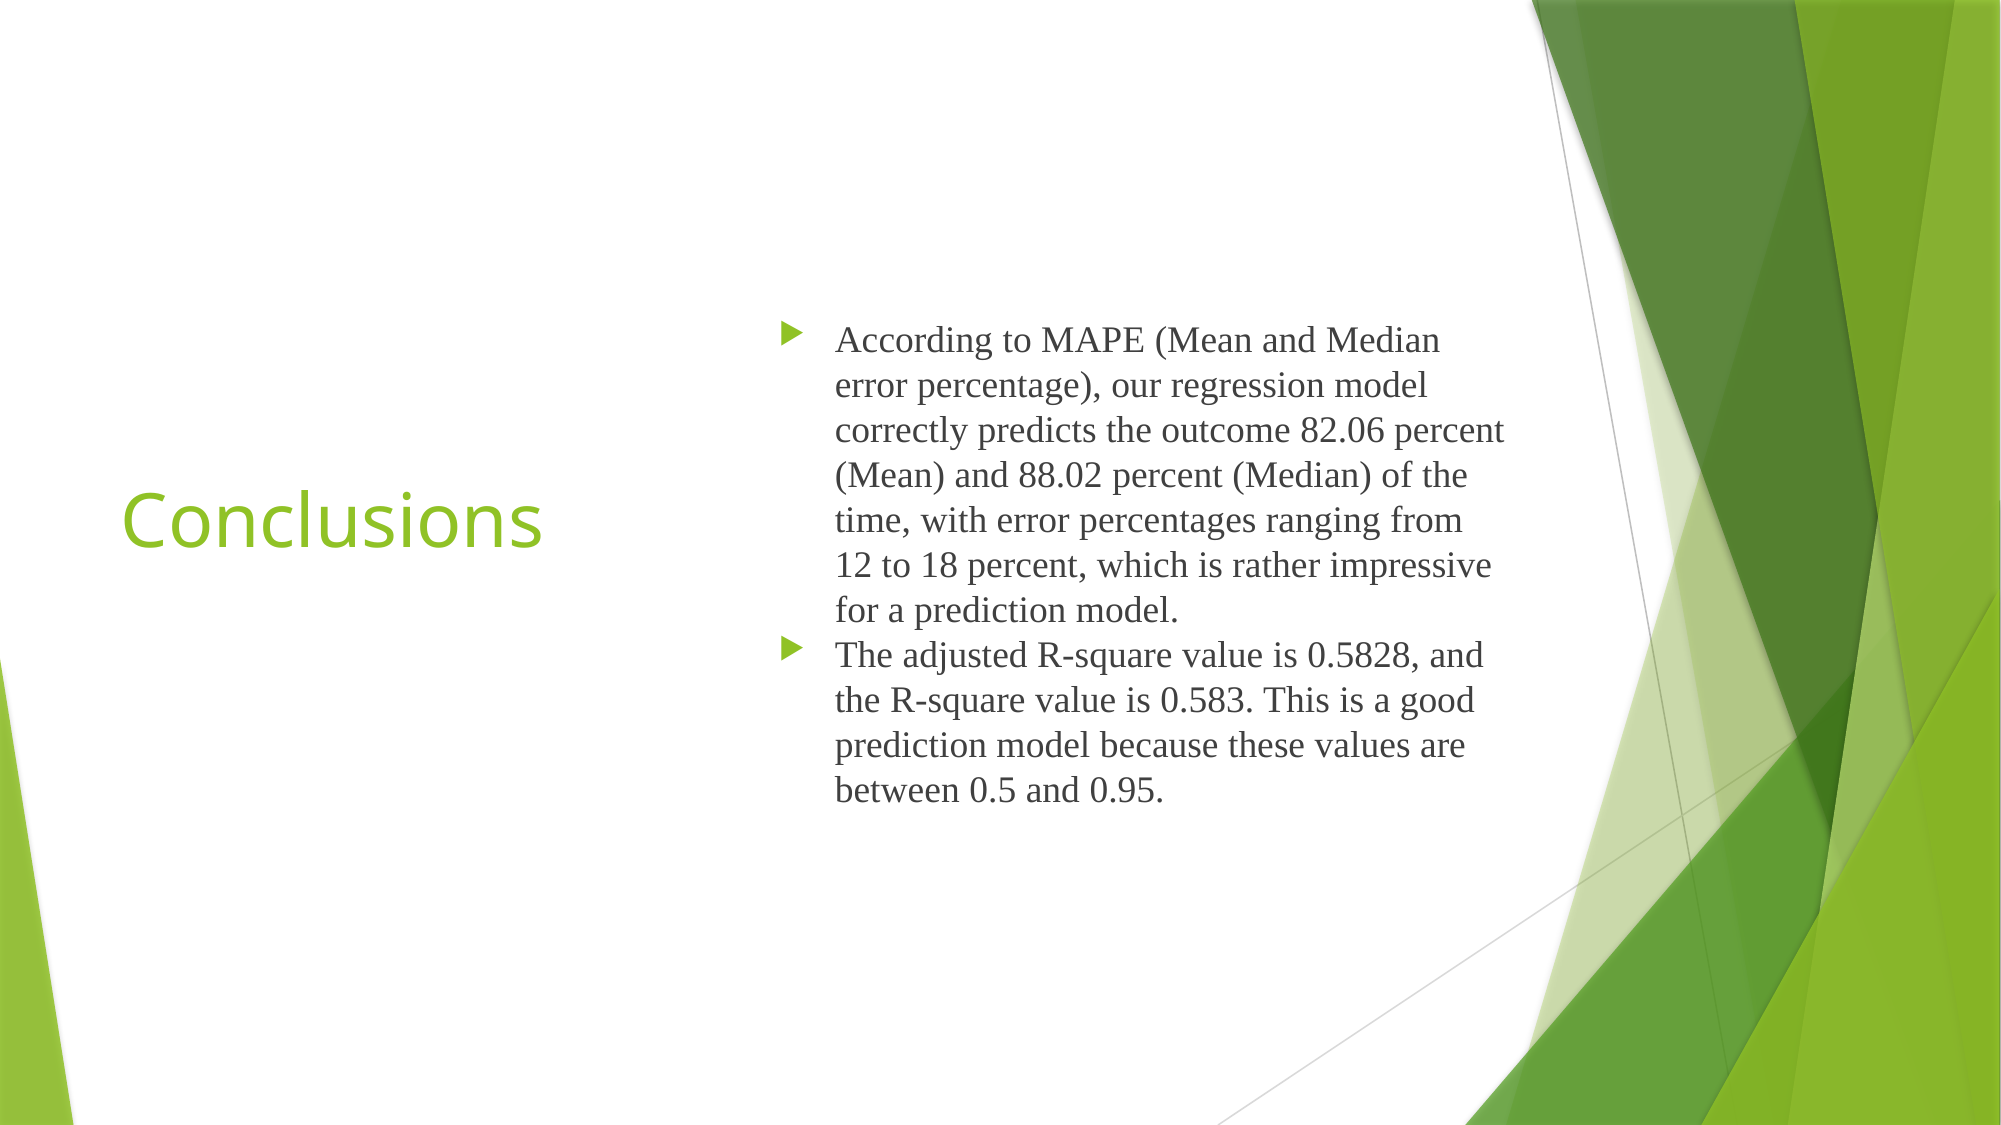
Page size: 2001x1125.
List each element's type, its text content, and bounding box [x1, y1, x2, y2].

list According to MAPE (Mean and Median error percentage), our regression model correctly predicts the outcome 82.06 percent (Mean) and 88.02 percent (Median) of the time, with error percentages ranging from 12 to 18 percent, which is rather impressive for a prediction model. The adjusted R-square value is 0.5828, and the R-square value is 0.583. This is a good prediction model because these values are between 0.5 and 0.95. [763, 133, 1522, 991]
title Conclusions [105, 133, 658, 991]
